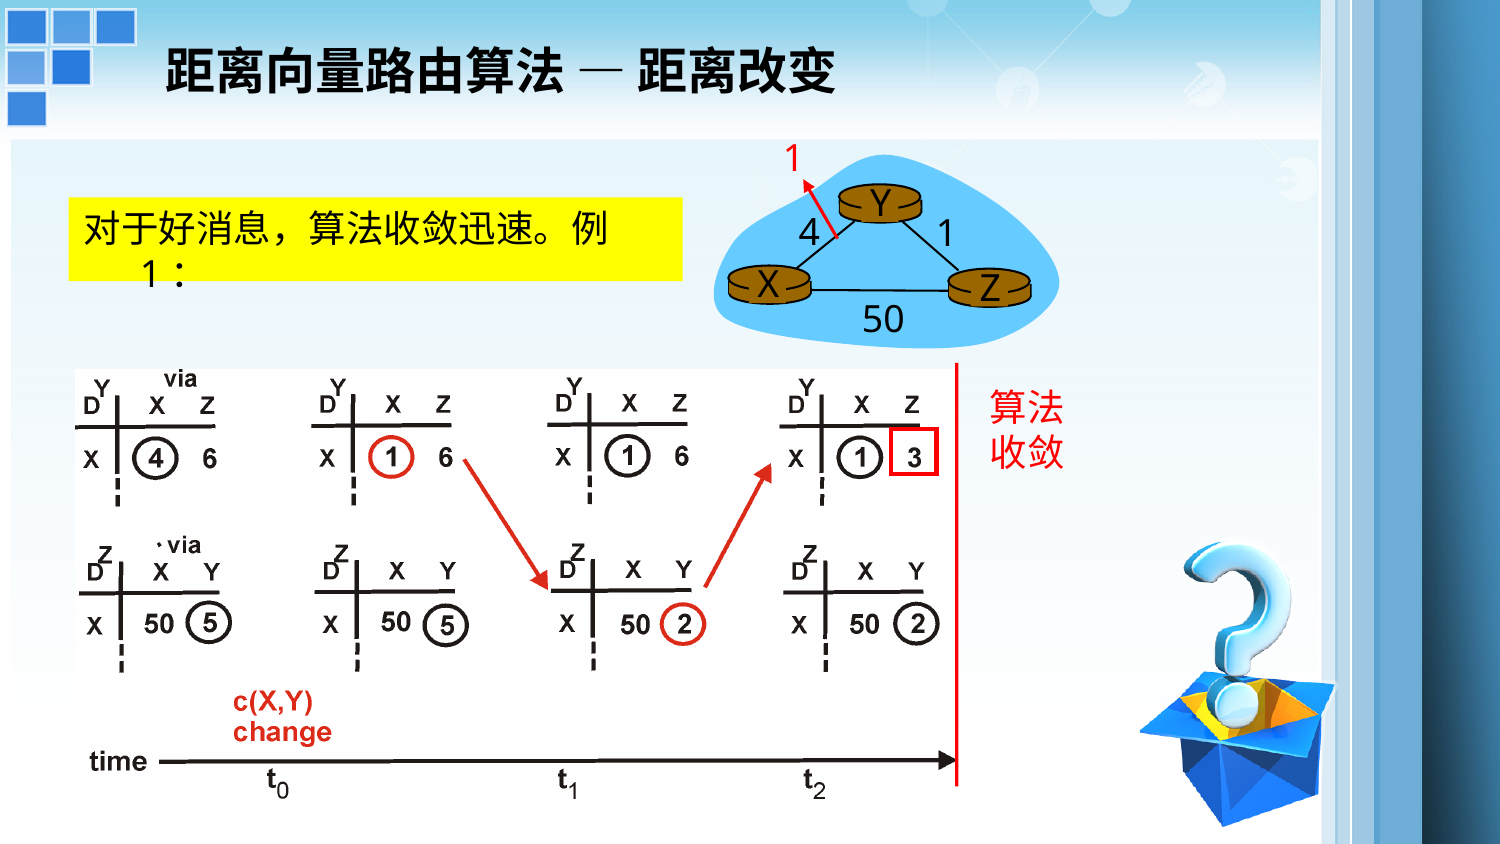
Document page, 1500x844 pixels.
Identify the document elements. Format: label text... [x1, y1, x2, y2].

picture [0, 0, 1500, 844]
text_box 对于好消息，算法收敛迅速。例1： [68, 197, 683, 282]
text_box 算法 收敛 [974, 376, 1080, 482]
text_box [702, 126, 1062, 352]
text_box 距离向量路由算法 — 距离改变 [150, 31, 1102, 107]
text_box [75, 362, 957, 799]
